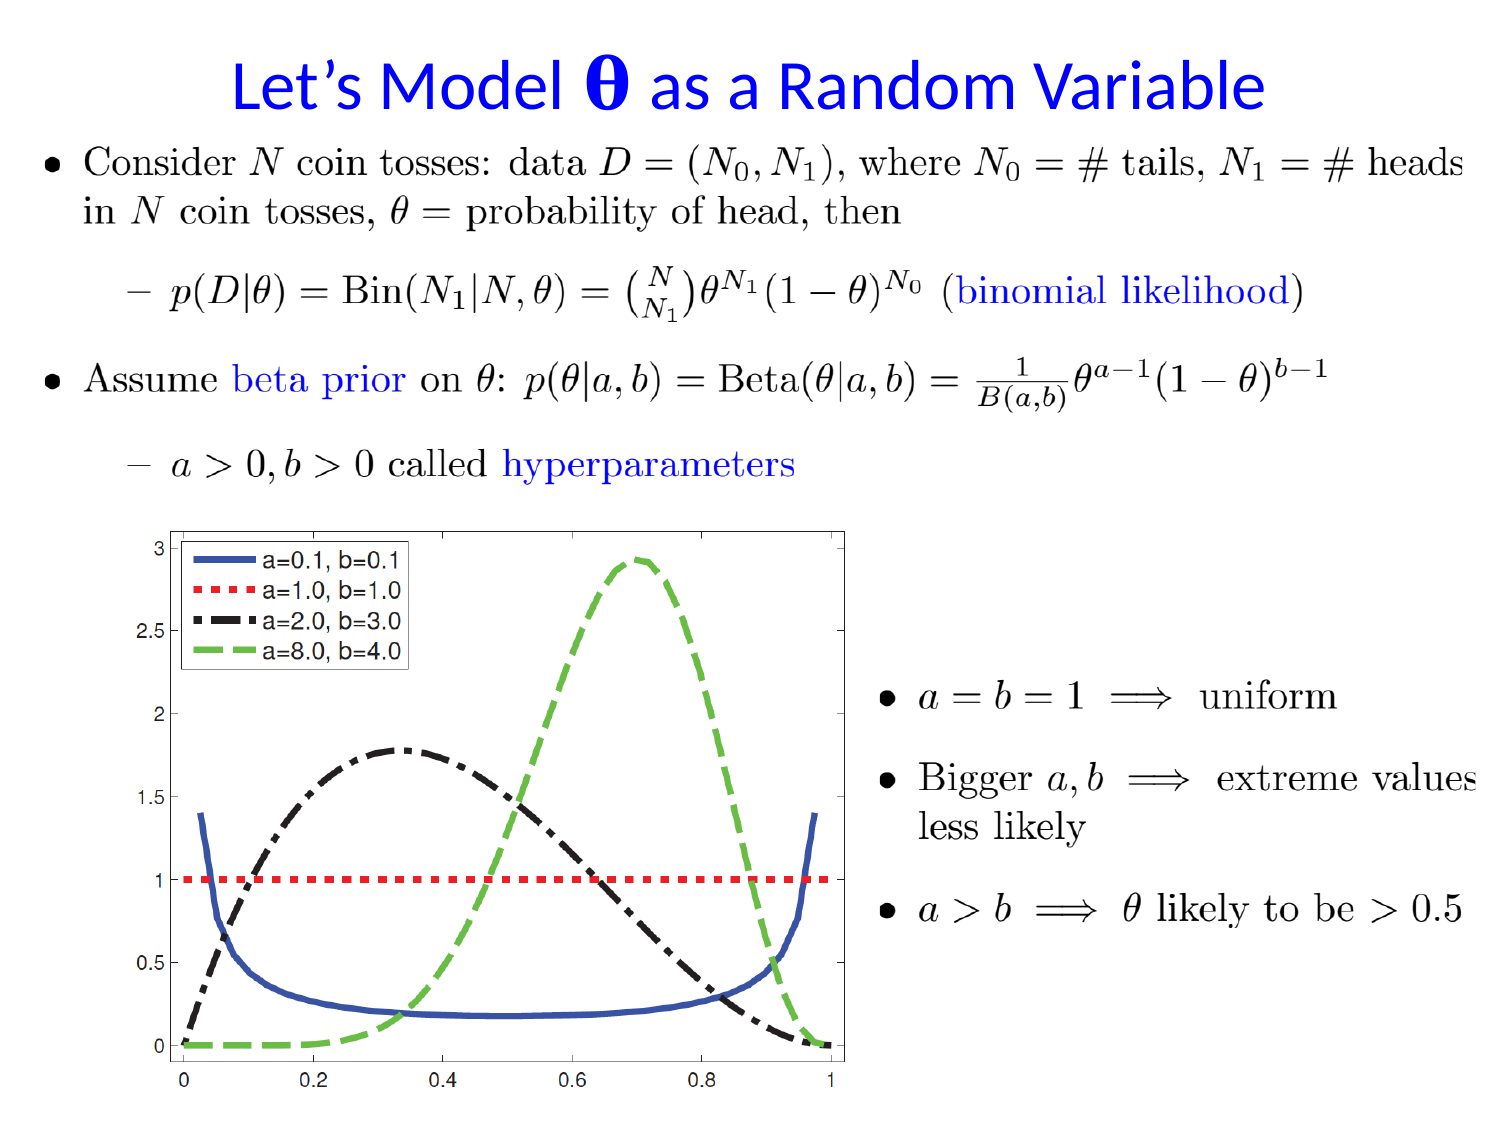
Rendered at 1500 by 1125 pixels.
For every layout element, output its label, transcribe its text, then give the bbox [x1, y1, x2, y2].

title Let’s Model 𝛉 as a Random Variable [75, 0, 1425, 142]
picture [44, 143, 1463, 1102]
picture [879, 678, 1476, 928]
